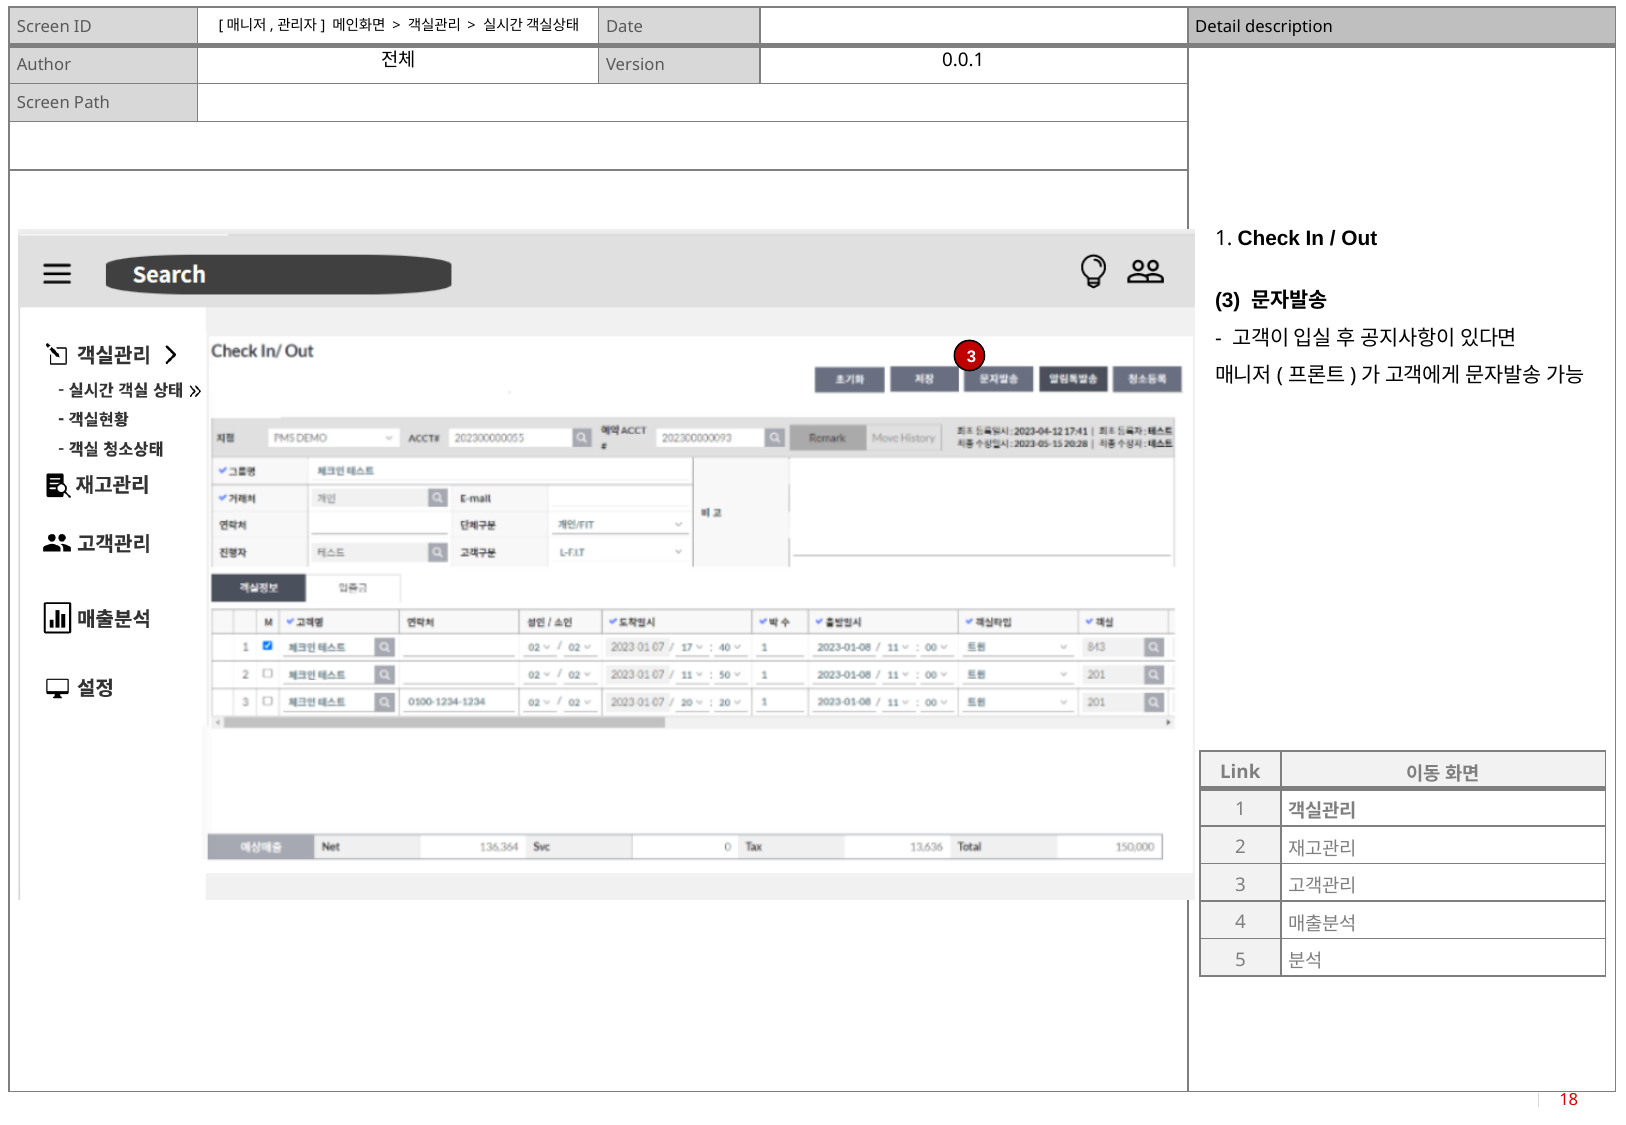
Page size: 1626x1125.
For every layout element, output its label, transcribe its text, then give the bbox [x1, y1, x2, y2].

table_cell 재고관리 [1282, 827, 1605, 863]
text_box Check In / Out (3) 문자발송 - 고객이 입실 후 공지사항이 있다면 매니저(프론트)가 고객에게 문자발송 가능 [1200, 209, 1625, 677]
table_cell 객실관리 [1282, 791, 1605, 825]
text_box 전체 [205, 41, 593, 78]
table_cell 매출분석 [1282, 902, 1605, 938]
table_header 이동 화면 [1282, 752, 1605, 786]
table_cell 3 [1201, 864, 1280, 900]
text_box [954, 340, 985, 371]
table_cell 5 [1201, 939, 1280, 975]
table_cell 4 [1201, 902, 1280, 938]
table_header Link [1201, 752, 1280, 786]
table_cell 2 [1201, 827, 1280, 863]
table_cell 분석 [1282, 939, 1605, 975]
slide_number 18 [1550, 1081, 1588, 1119]
picture [18, 229, 1195, 901]
text_box [매니저,관리자] 메인화면 > 객실관리 > 실시간 객실상태 [205, 8, 593, 41]
table_cell 1 [1201, 791, 1280, 825]
table_cell 고객관리 [1282, 864, 1605, 900]
text_box 0.0.1 [769, 40, 1157, 78]
